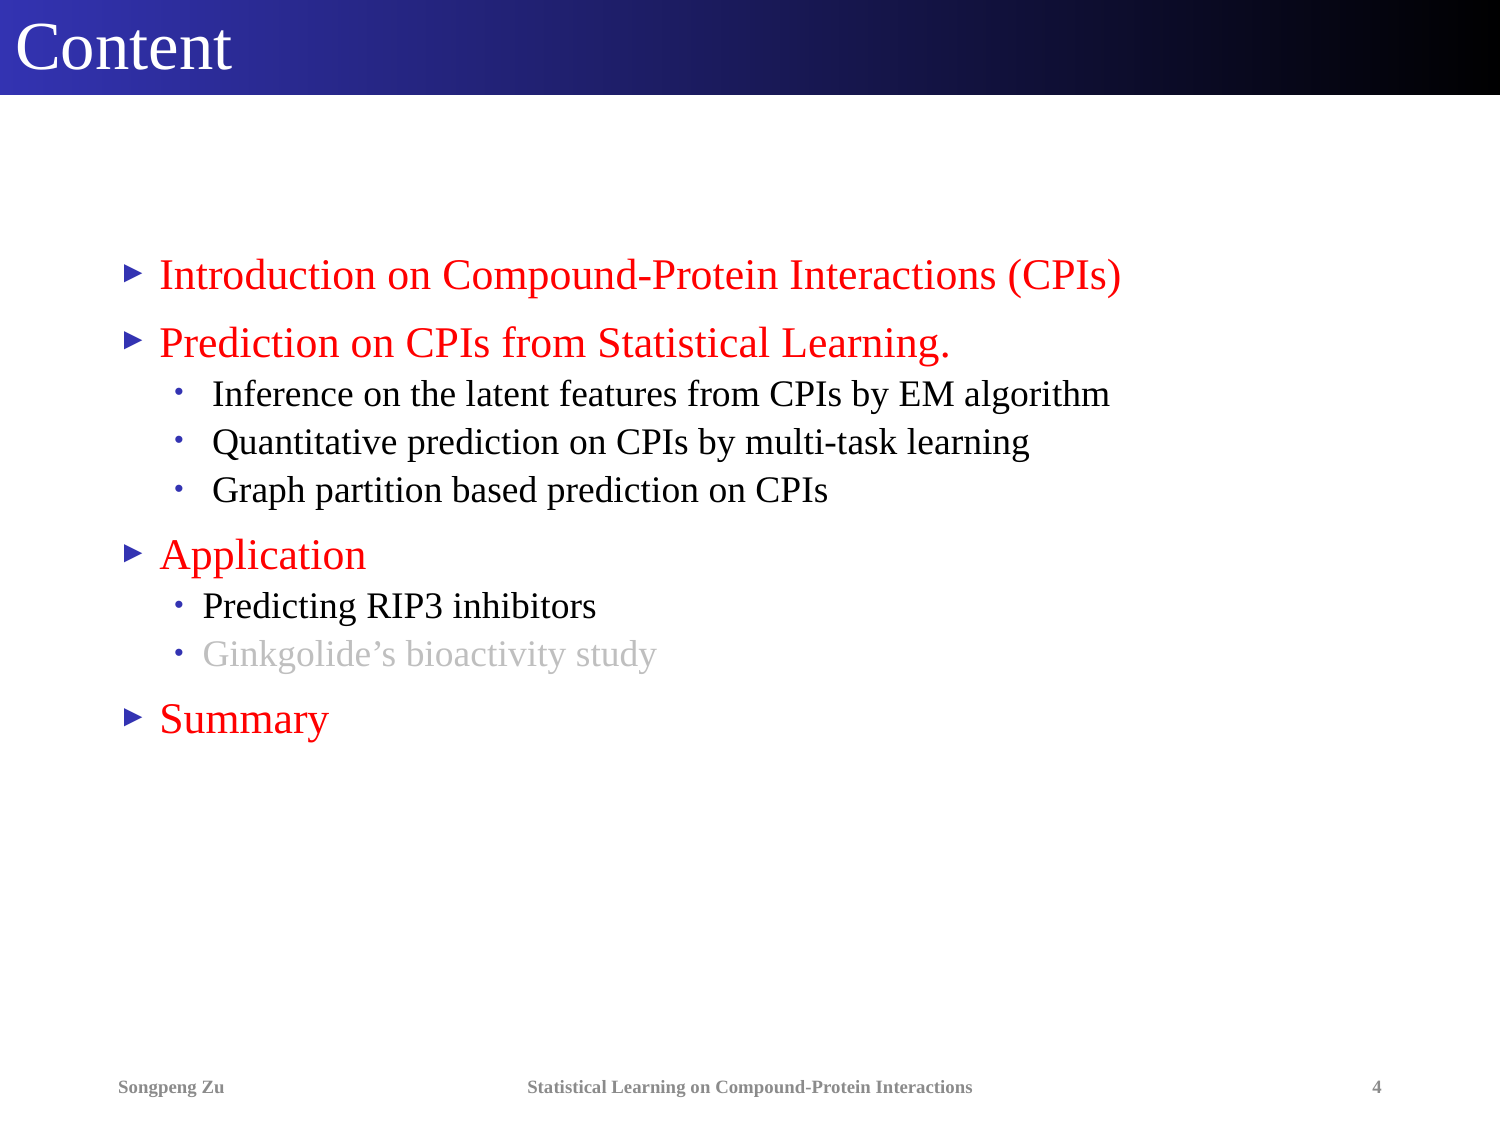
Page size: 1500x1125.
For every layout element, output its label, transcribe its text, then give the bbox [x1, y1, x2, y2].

title Content [0, 0, 1500, 95]
slide_number 4 [1059, 1056, 1397, 1117]
slide_number Songpeng Zu [103, 1056, 441, 1117]
footer Statistical Learning on Compound-Protein Interactions [496, 1056, 1004, 1117]
list Introduction on Compound-Protein Interactions (CPIs) Prediction on CPIs from Statistical Learning. Inference on the latent features from CPIs by EM algorithm Quantitative prediction on CPIs by multi-task learning Graph partition based prediction on CPIs Application Predicting RIP3 inhibitors Ginkgolide’s bioactivity study Summary [103, 238, 1426, 1027]
